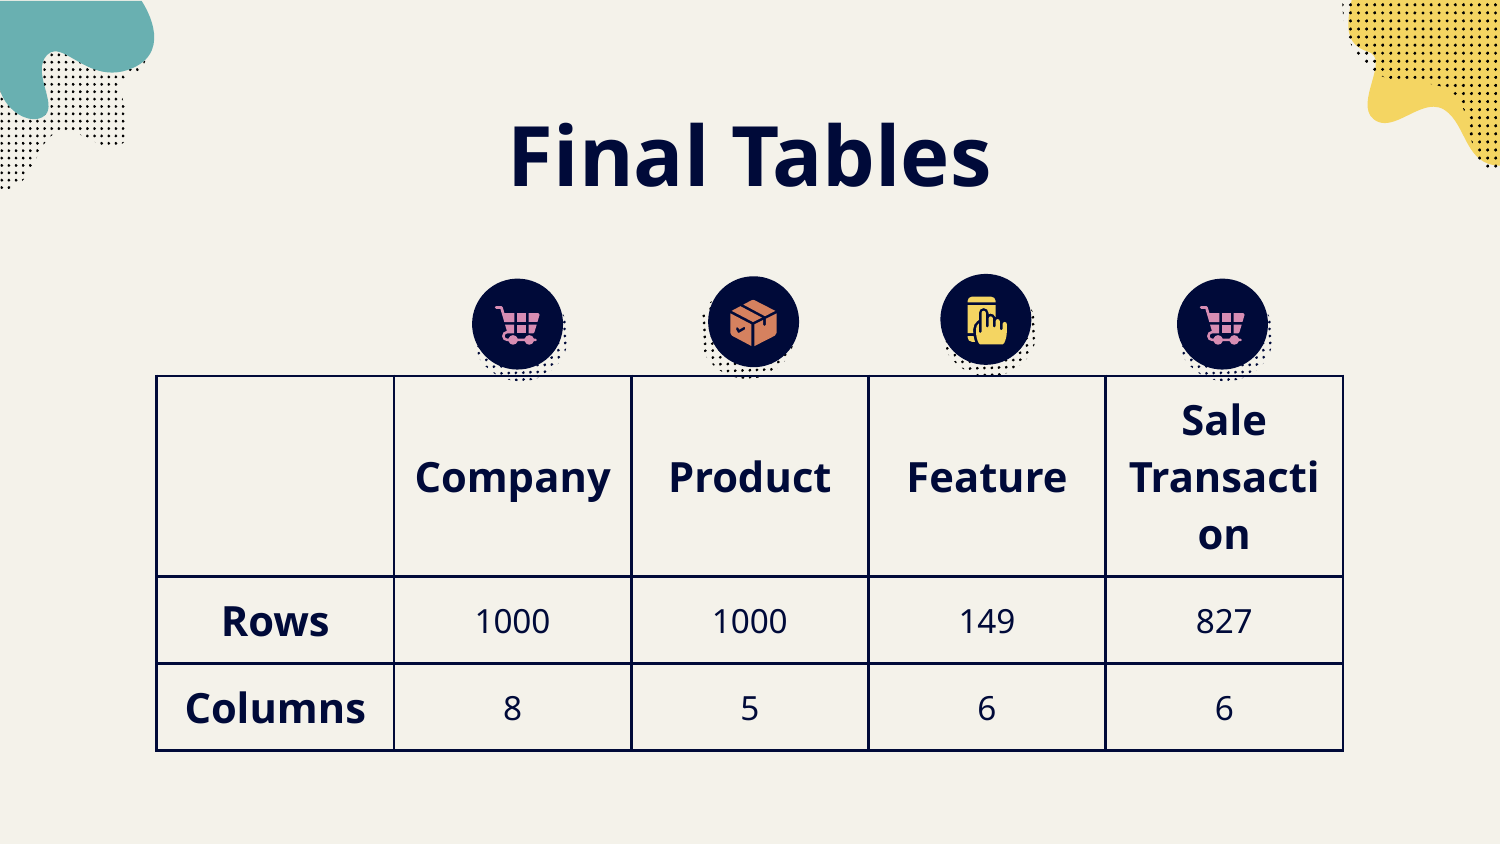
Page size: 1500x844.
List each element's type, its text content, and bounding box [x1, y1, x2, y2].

table_cell Rows [158, 578, 393, 662]
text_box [494, 305, 541, 345]
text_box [934, 264, 1042, 382]
table_cell 8 [395, 665, 630, 749]
table_cell 5 [633, 665, 867, 749]
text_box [967, 296, 1007, 345]
table_cell 6 [870, 665, 1104, 749]
table_cell 1000 [395, 578, 630, 662]
table_cell 1000 [633, 578, 867, 662]
table_header Company [395, 377, 630, 575]
table_cell 149 [870, 578, 1104, 662]
table_header Feature [870, 377, 1104, 575]
table_header Sale Transaction [1107, 377, 1342, 575]
title Final Tables [116, 88, 1383, 190]
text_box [1199, 305, 1246, 345]
table_header Product [633, 377, 867, 575]
table_cell 6 [1107, 665, 1342, 749]
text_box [466, 269, 573, 387]
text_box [1171, 269, 1278, 387]
table_header [158, 377, 393, 575]
table_cell Columns [158, 665, 393, 749]
table_cell 827 [1107, 578, 1342, 662]
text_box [730, 299, 777, 347]
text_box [695, 266, 805, 385]
